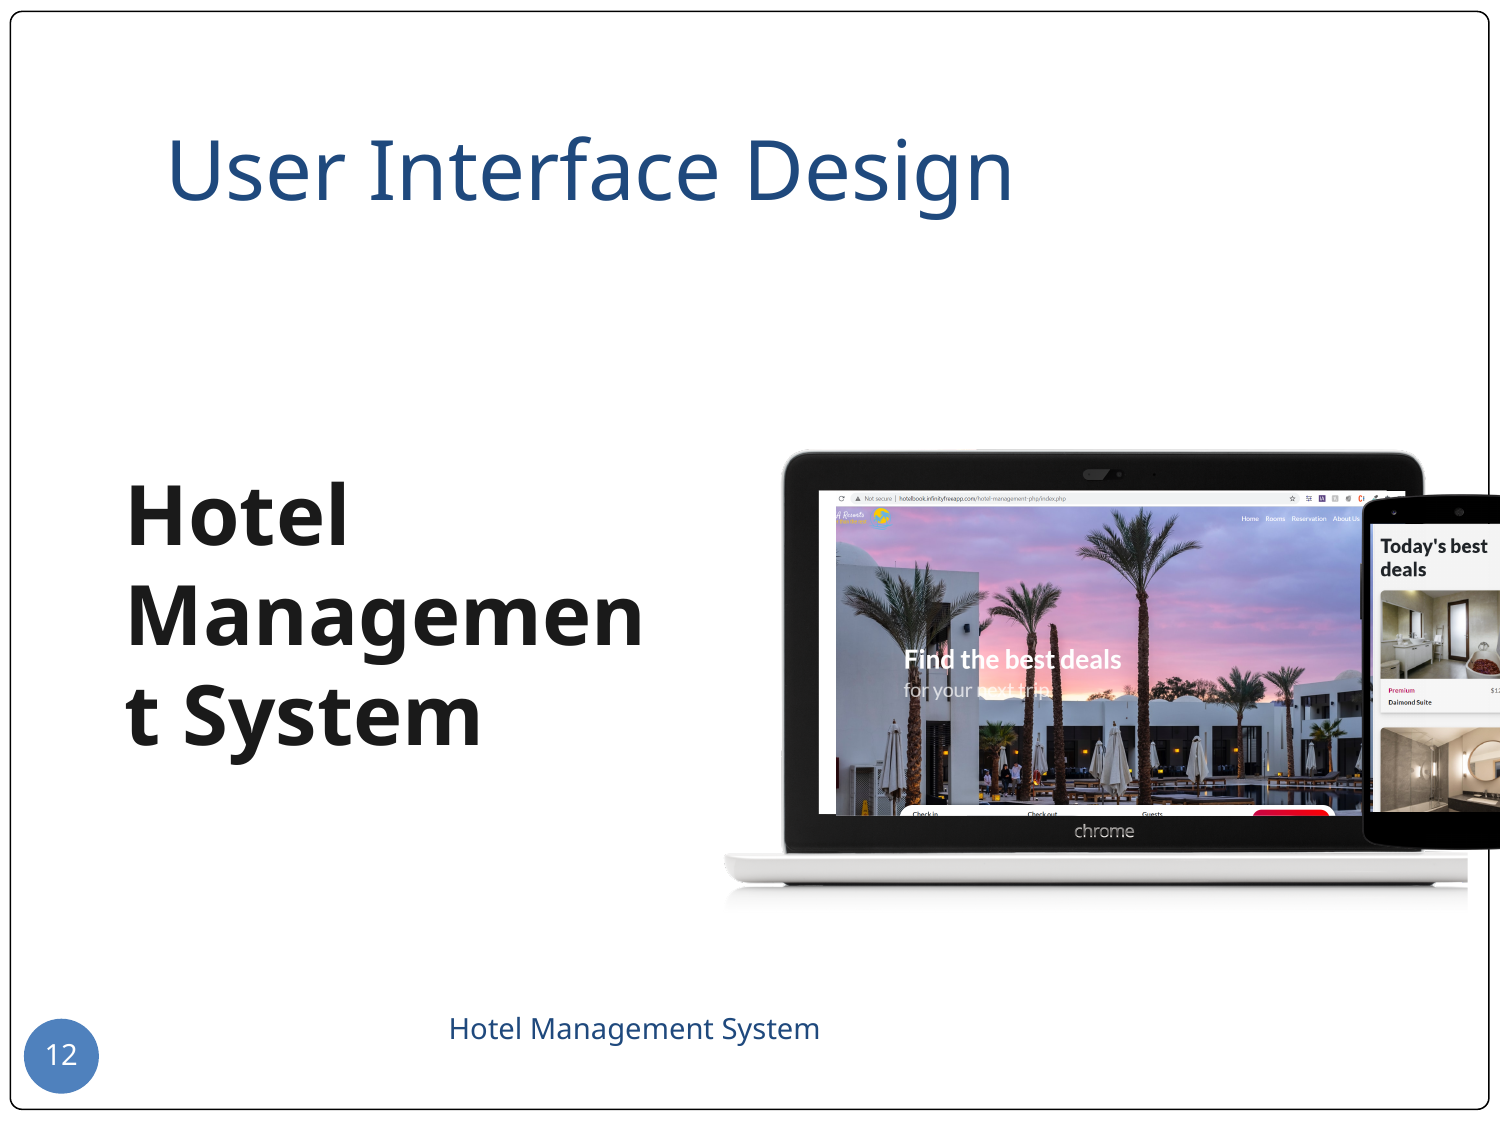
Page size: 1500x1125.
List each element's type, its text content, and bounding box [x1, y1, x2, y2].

text_box Hotel Management System [433, 1007, 1084, 1083]
title User Interface Design [150, 45, 1425, 233]
picture [723, 449, 1500, 913]
text_box Hotel Management System [109, 447, 680, 1009]
text_box 12 [23, 1018, 99, 1094]
